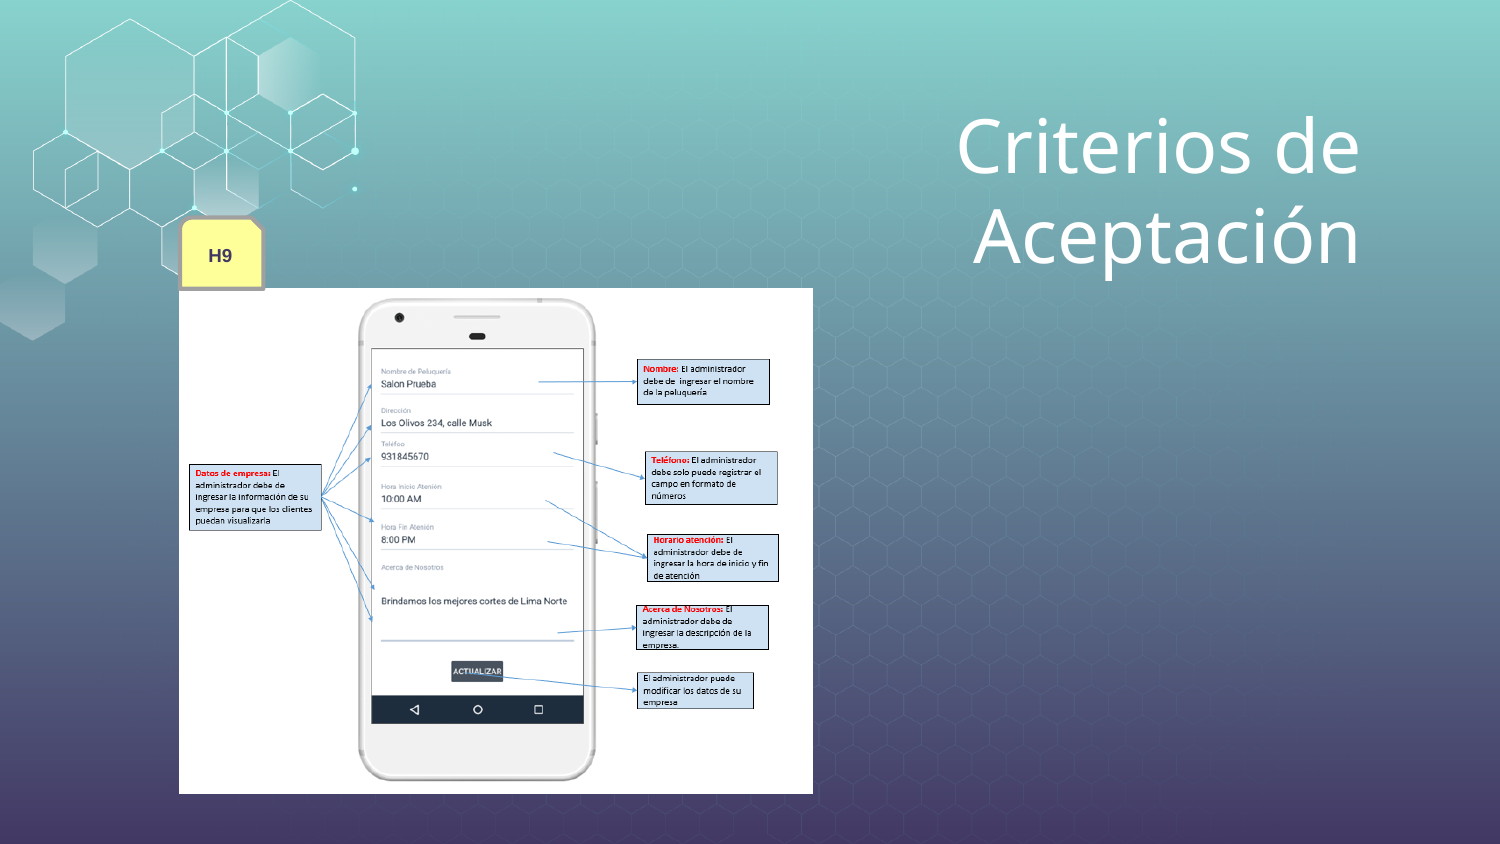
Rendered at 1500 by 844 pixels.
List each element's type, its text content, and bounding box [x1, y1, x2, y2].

picture [0, 0, 1398, 844]
title Criterios de Aceptación [618, 83, 1378, 194]
text_box H9 [177, 215, 266, 289]
